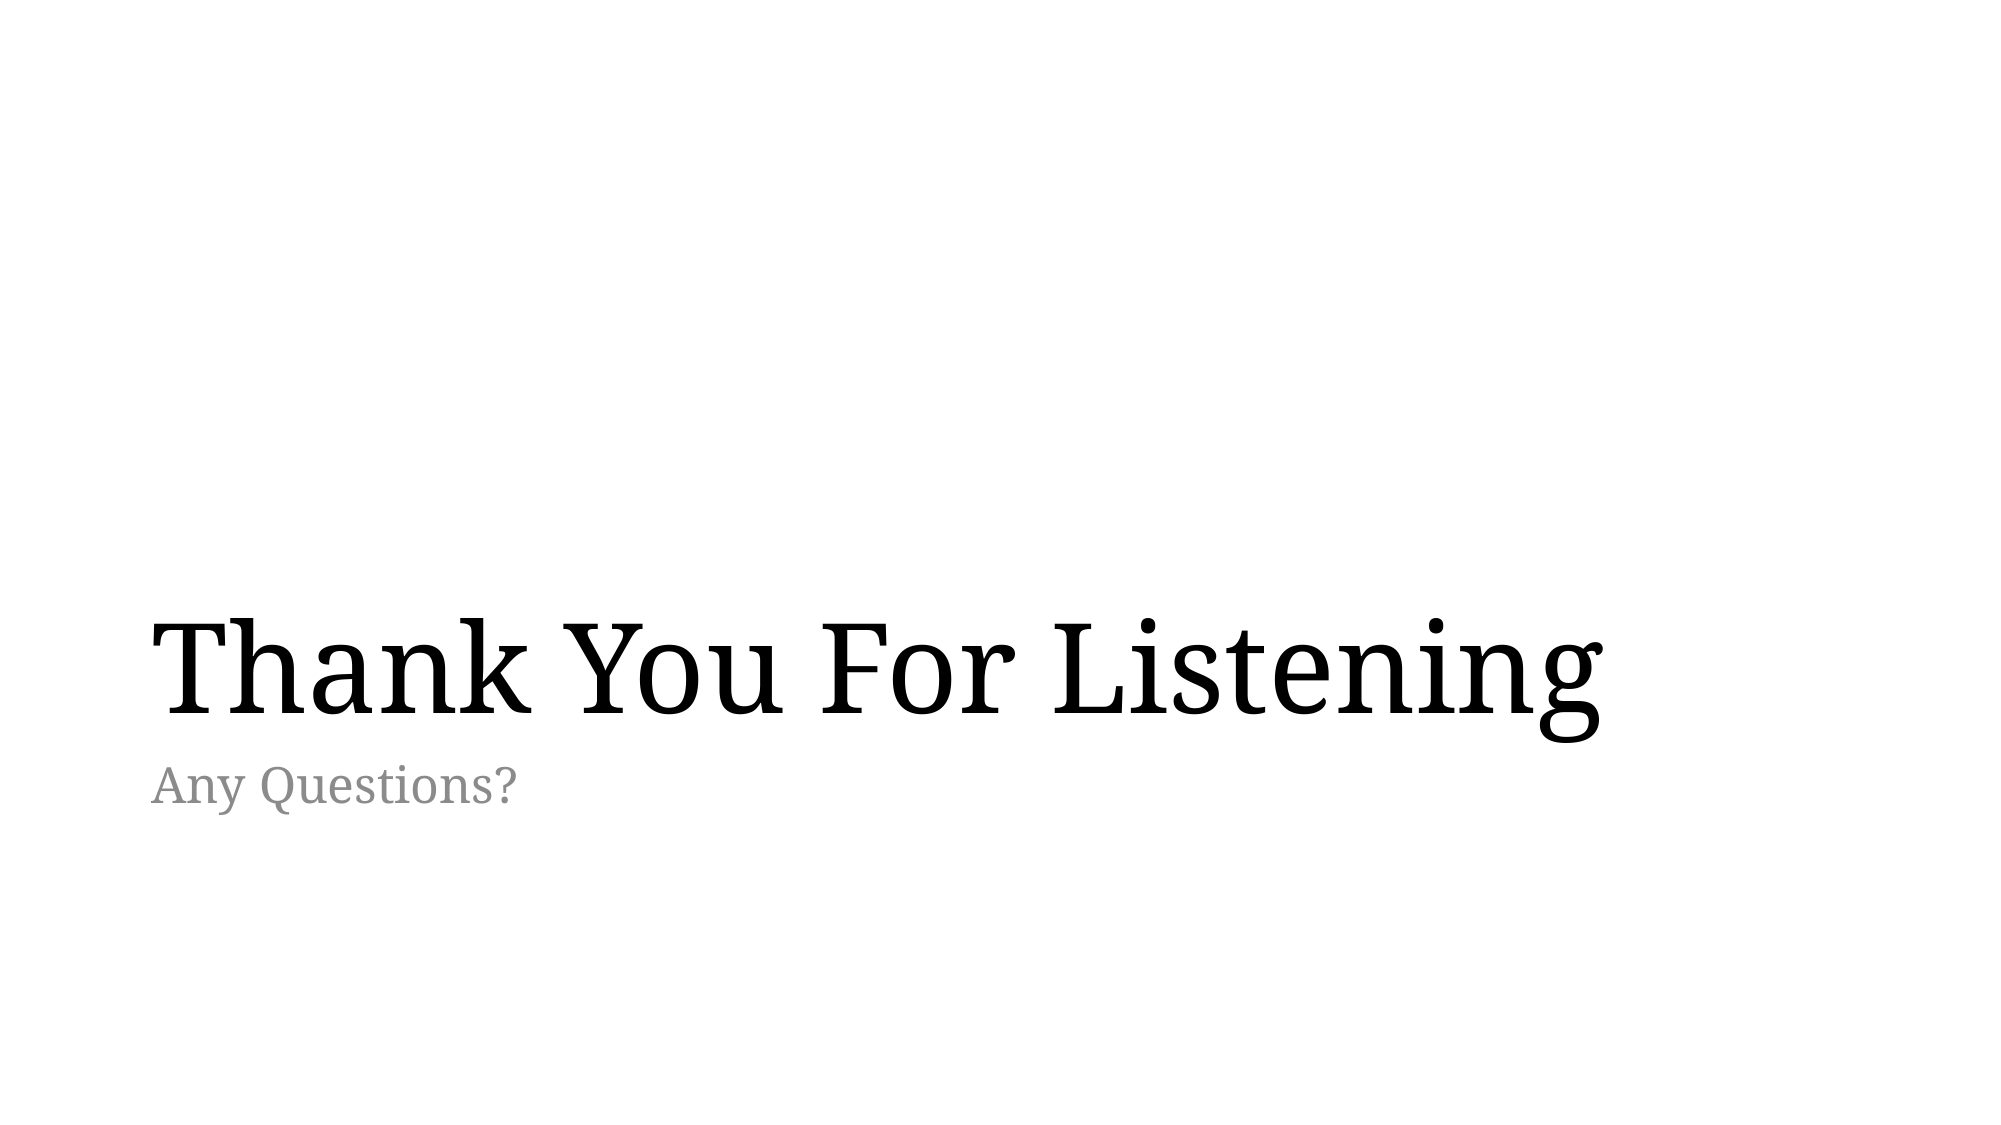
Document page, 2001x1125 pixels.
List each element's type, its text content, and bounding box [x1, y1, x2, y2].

list Any Questions? [136, 752, 1862, 999]
title Thank You For Listening [136, 280, 1862, 749]
